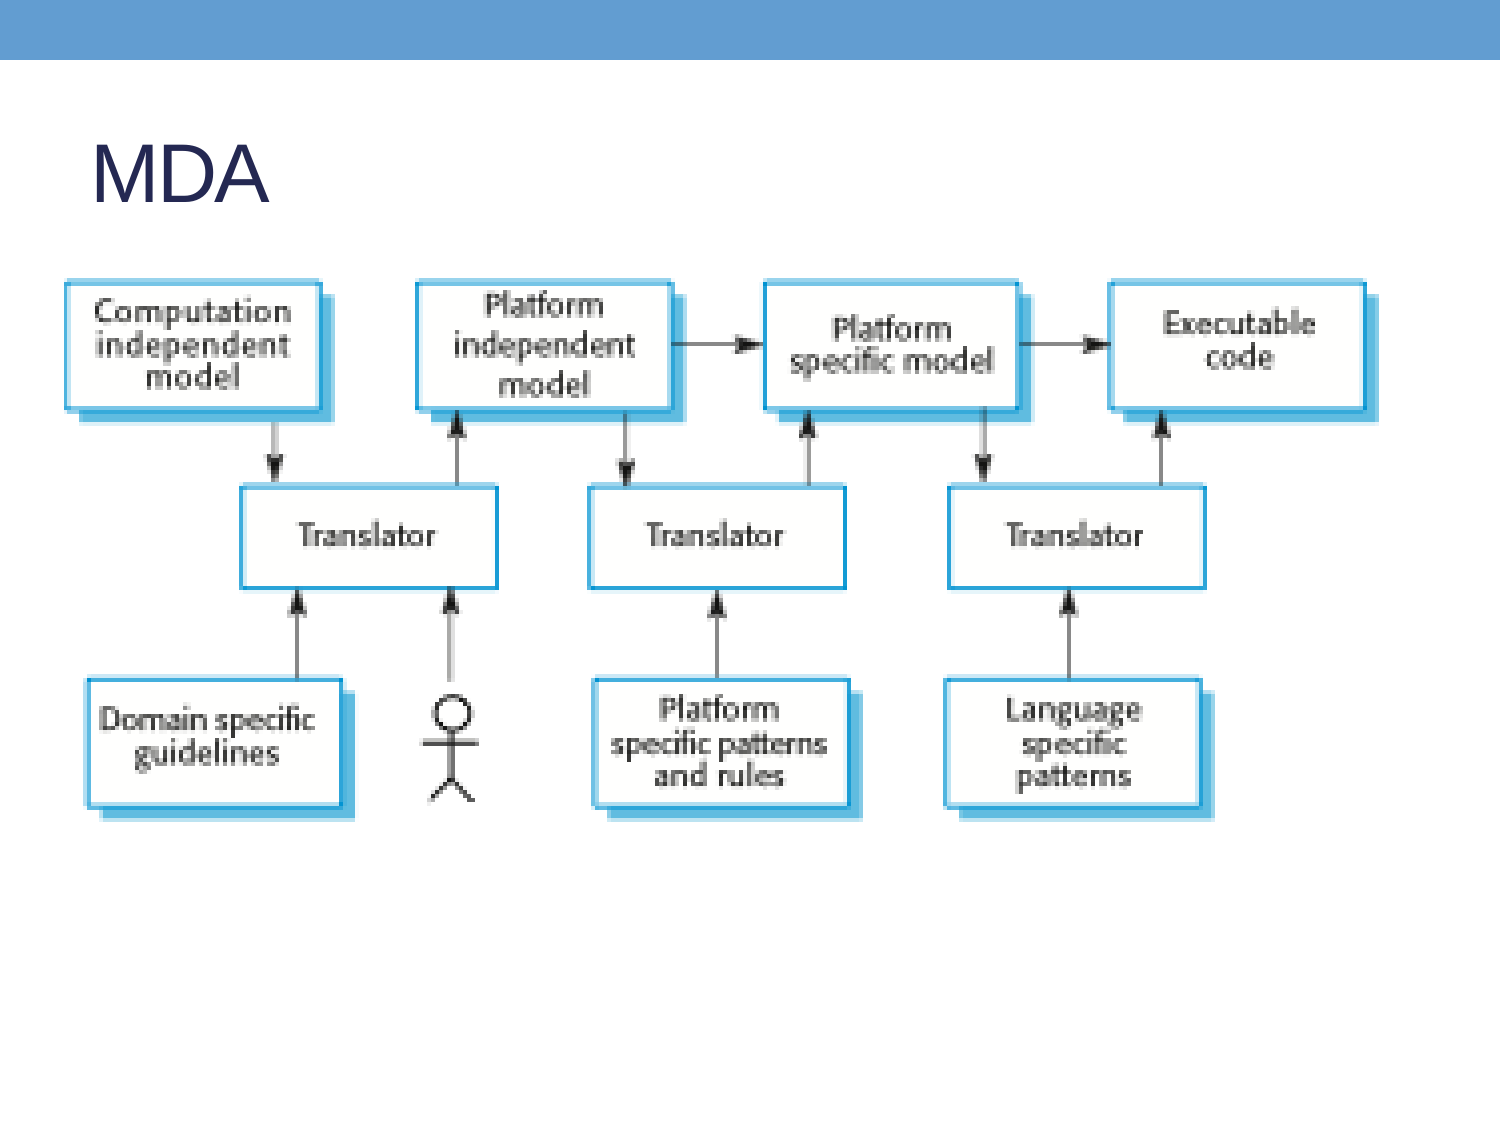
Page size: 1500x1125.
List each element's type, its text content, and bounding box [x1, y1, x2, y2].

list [64, 278, 1379, 823]
title MDA [75, 87, 1425, 250]
